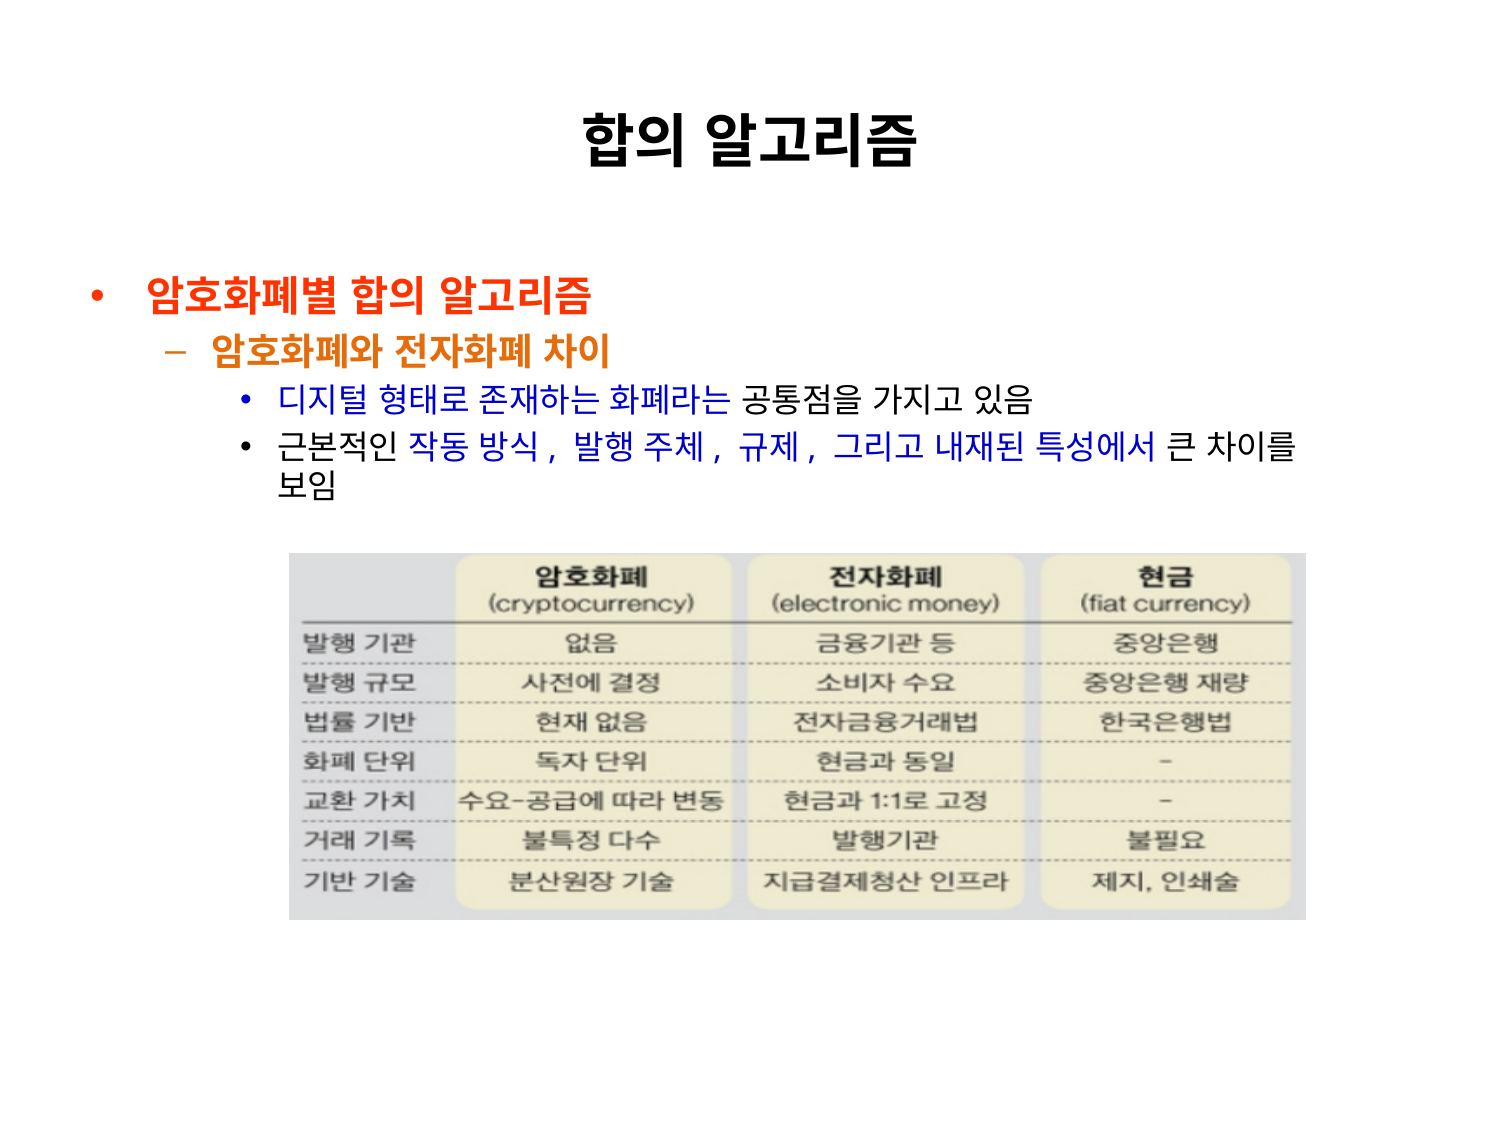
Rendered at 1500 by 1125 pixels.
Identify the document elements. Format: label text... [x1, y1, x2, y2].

list 암호화폐별 합의 알고리즘 암호화폐와 전자화폐 차이 디지털 형태로 존재하는 화폐라는 공통점을 가지고 있음 근본적인 작동 방식, 발행 주체, 규제, 그리고 내재된 특성에서 큰 차이를 보임 [75, 262, 1425, 1005]
picture [288, 553, 1306, 920]
title 합의 알고리즘 [75, 45, 1425, 233]
